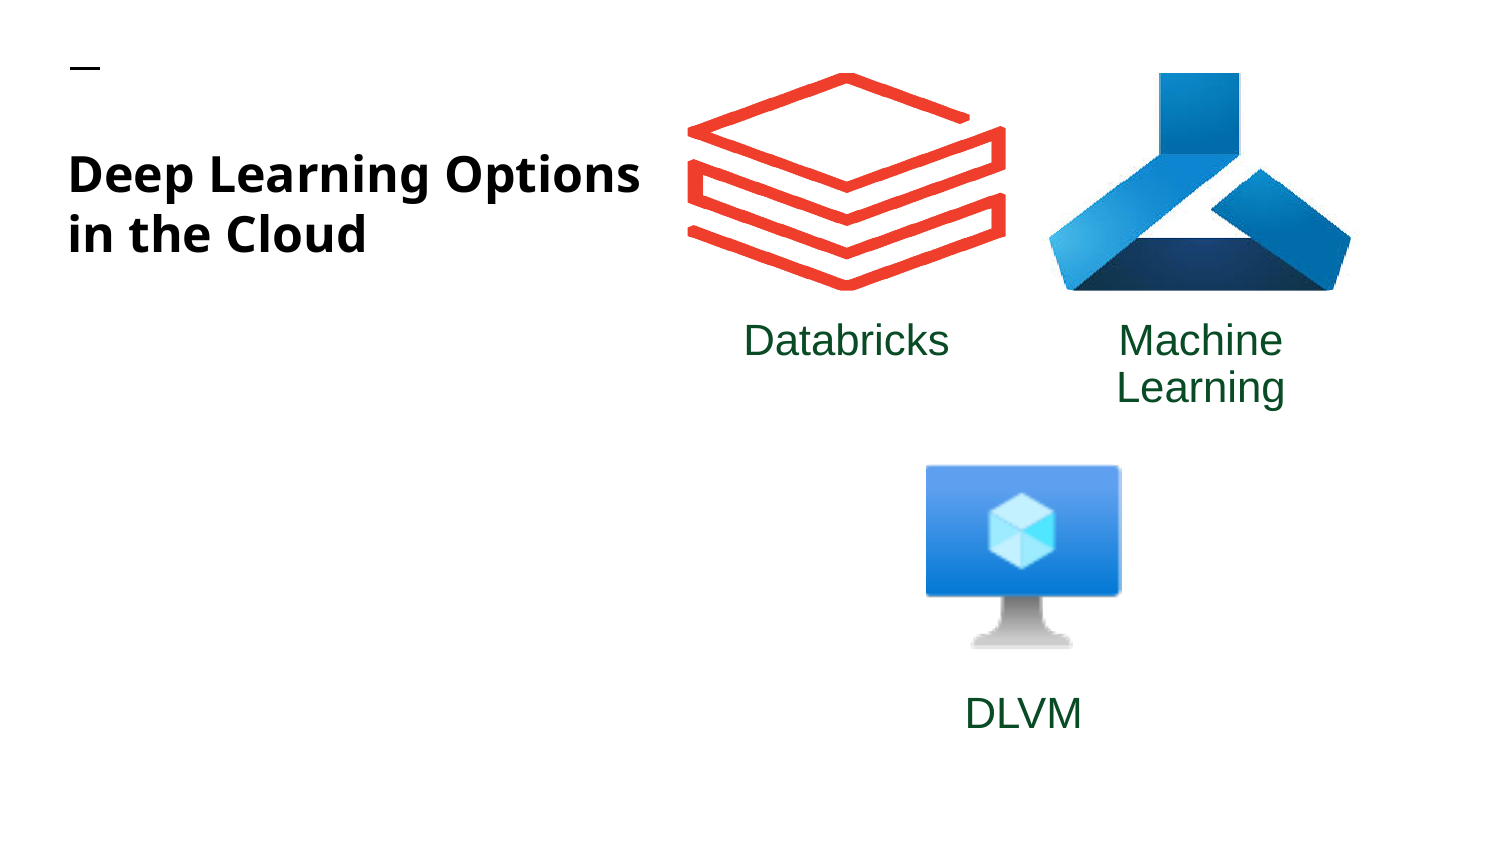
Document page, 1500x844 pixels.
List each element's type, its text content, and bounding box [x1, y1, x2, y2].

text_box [605, 70, 1442, 787]
title Deep Learning Options in the Cloud [52, 153, 600, 278]
